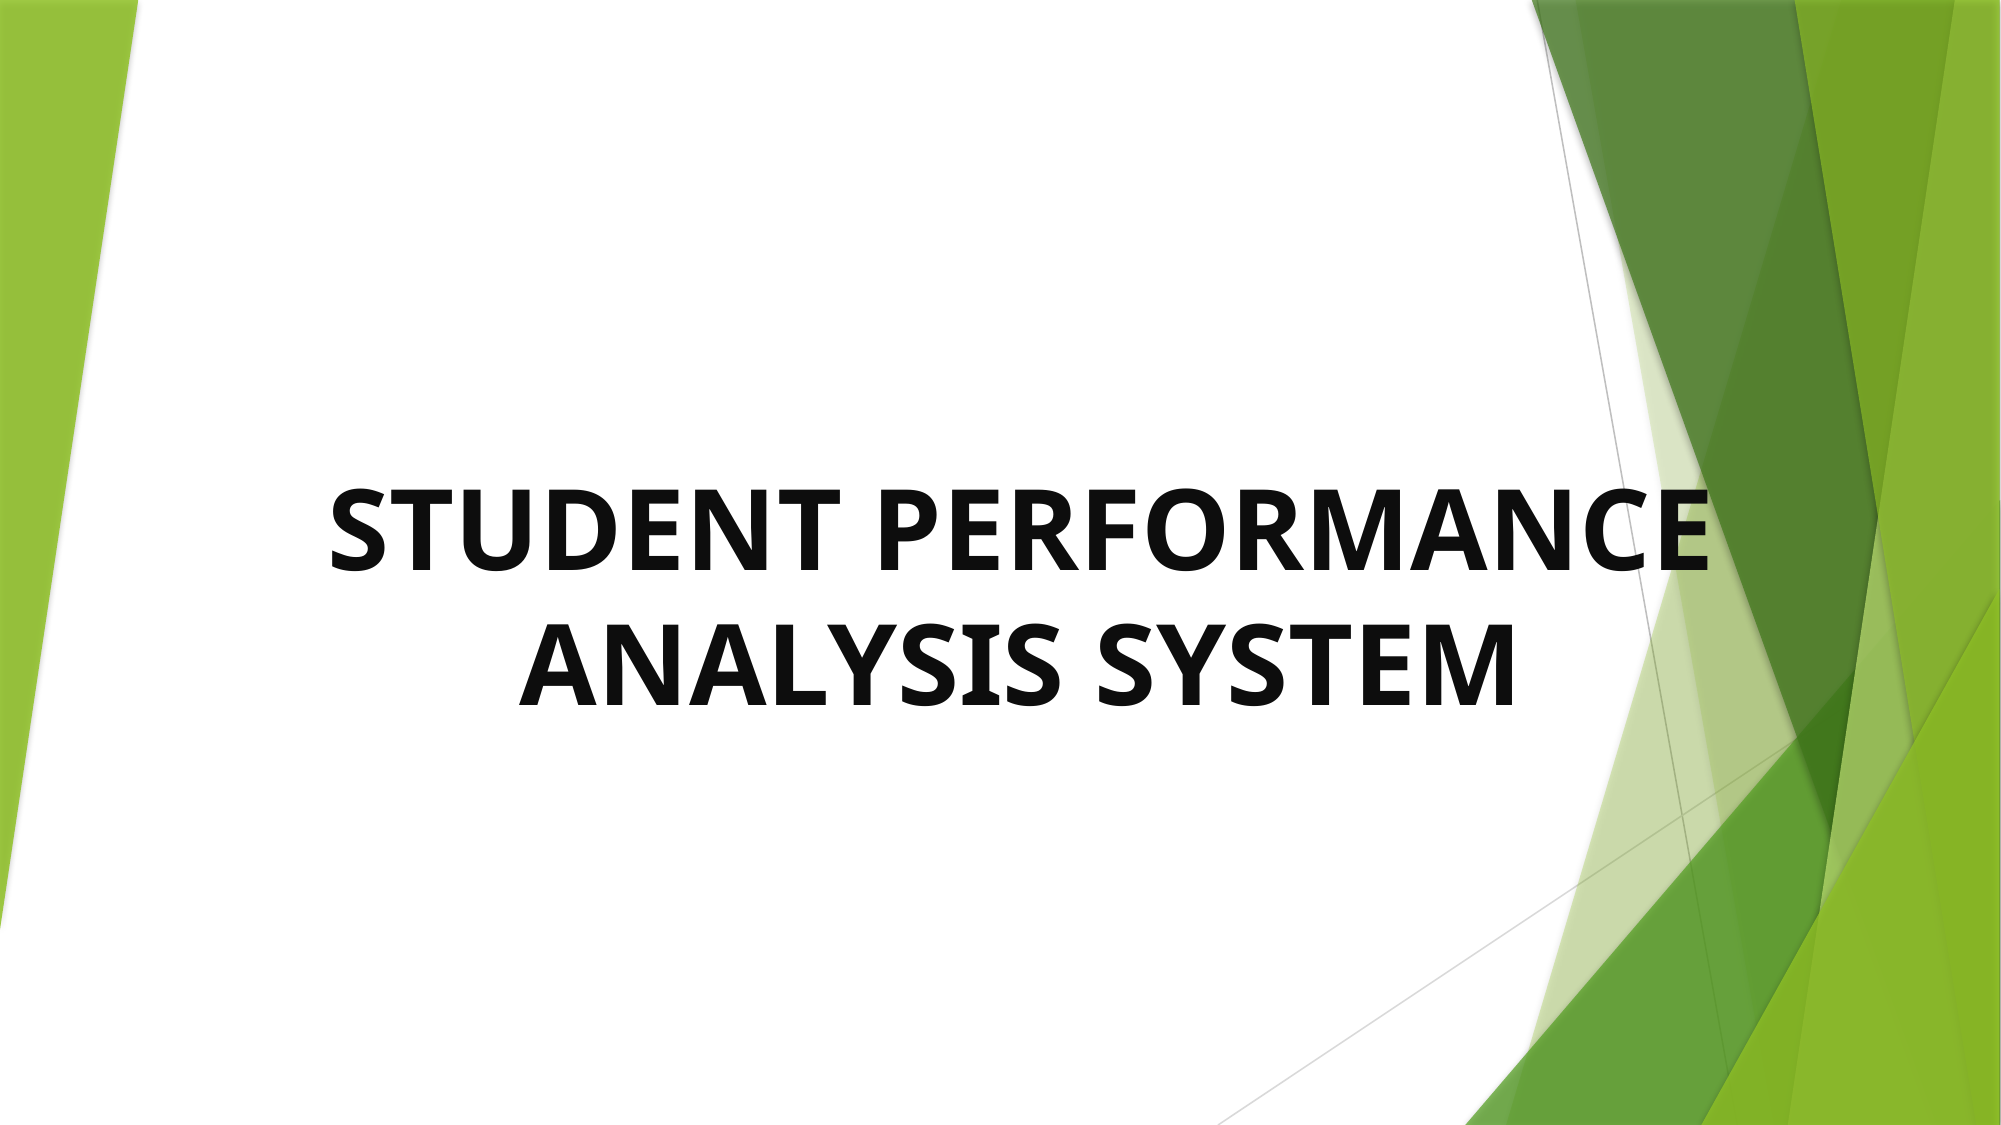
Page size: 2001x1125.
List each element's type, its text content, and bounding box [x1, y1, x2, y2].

title STUDENT PERFORMANCE ANALYSIS SYSTEM [272, 197, 1771, 736]
